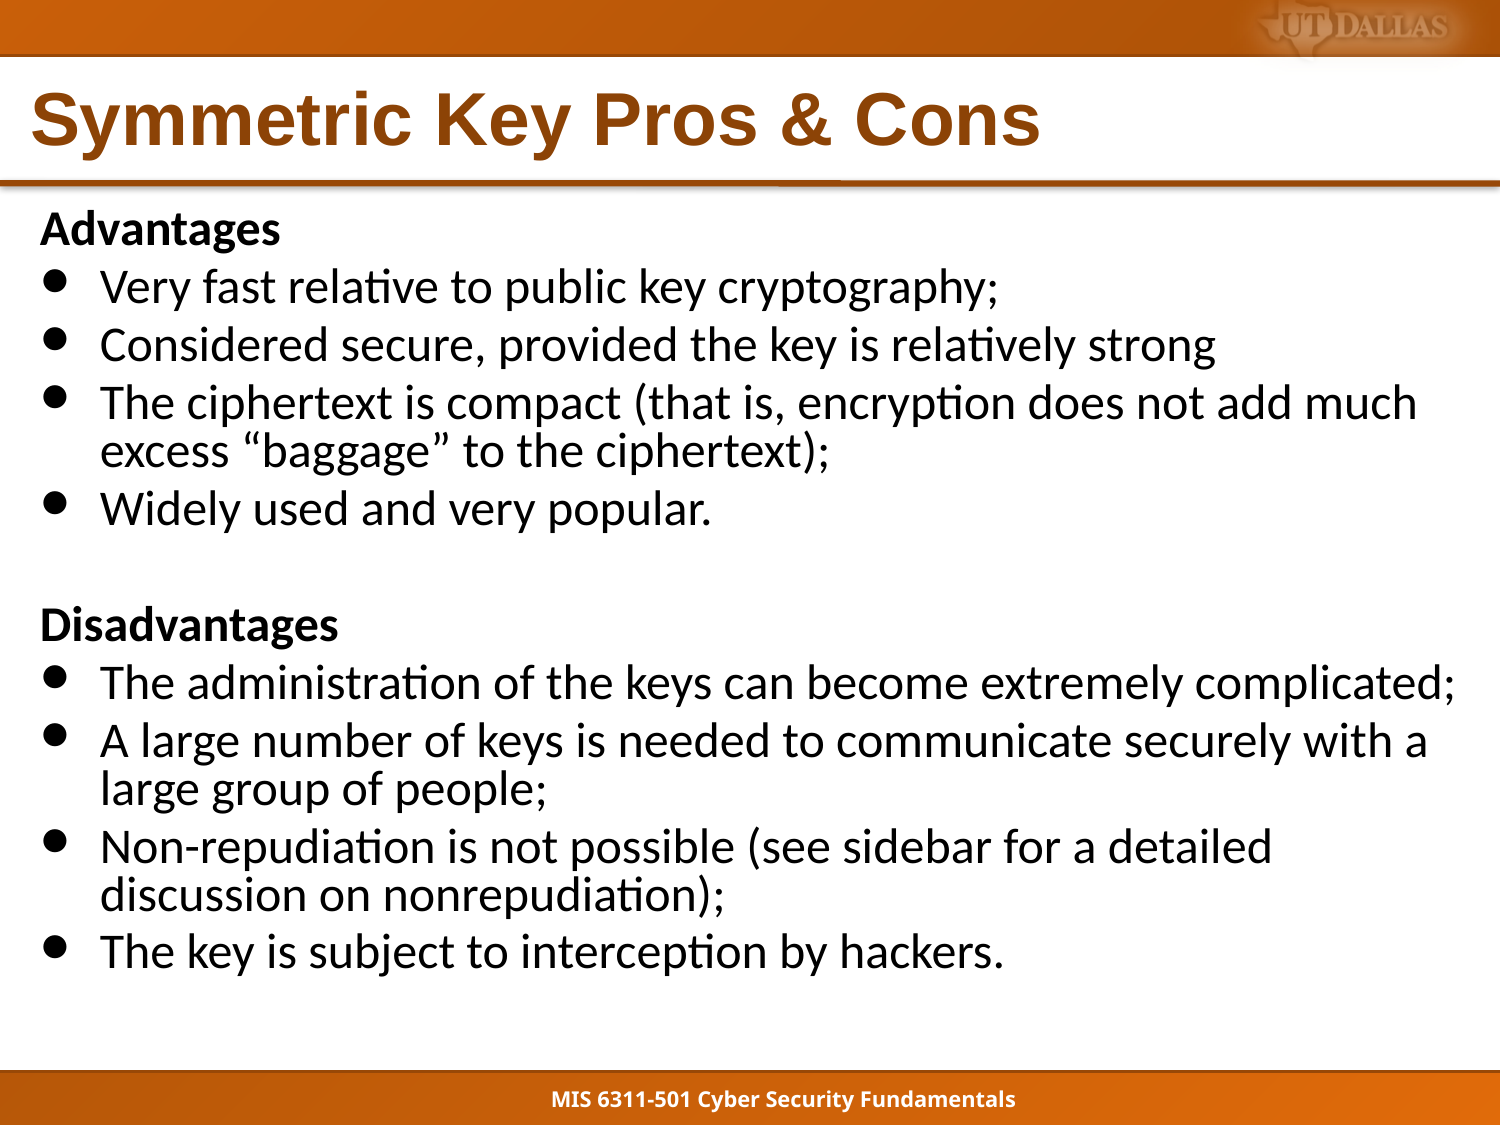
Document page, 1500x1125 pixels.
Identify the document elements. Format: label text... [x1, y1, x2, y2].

list Advantages Very fast relative to public key cryptography; Considered secure, provided the key is relatively strong The ciphertext is compact (that is, encryption does not add much excess “baggage” to the ciphertext); Widely used and very popular. Disadvantages The administration of the keys can become extremely complicated; A large number of keys is needed to communicate securely with a large group of people; Non-repudiation is not possible (see sidebar for a detailed discussion on nonrepudiation); The key is subject to interception by hackers. [24, 199, 1500, 1077]
picture [1218, 0, 1500, 64]
title Symmetric Key Pros & Cons [0, 64, 1500, 178]
